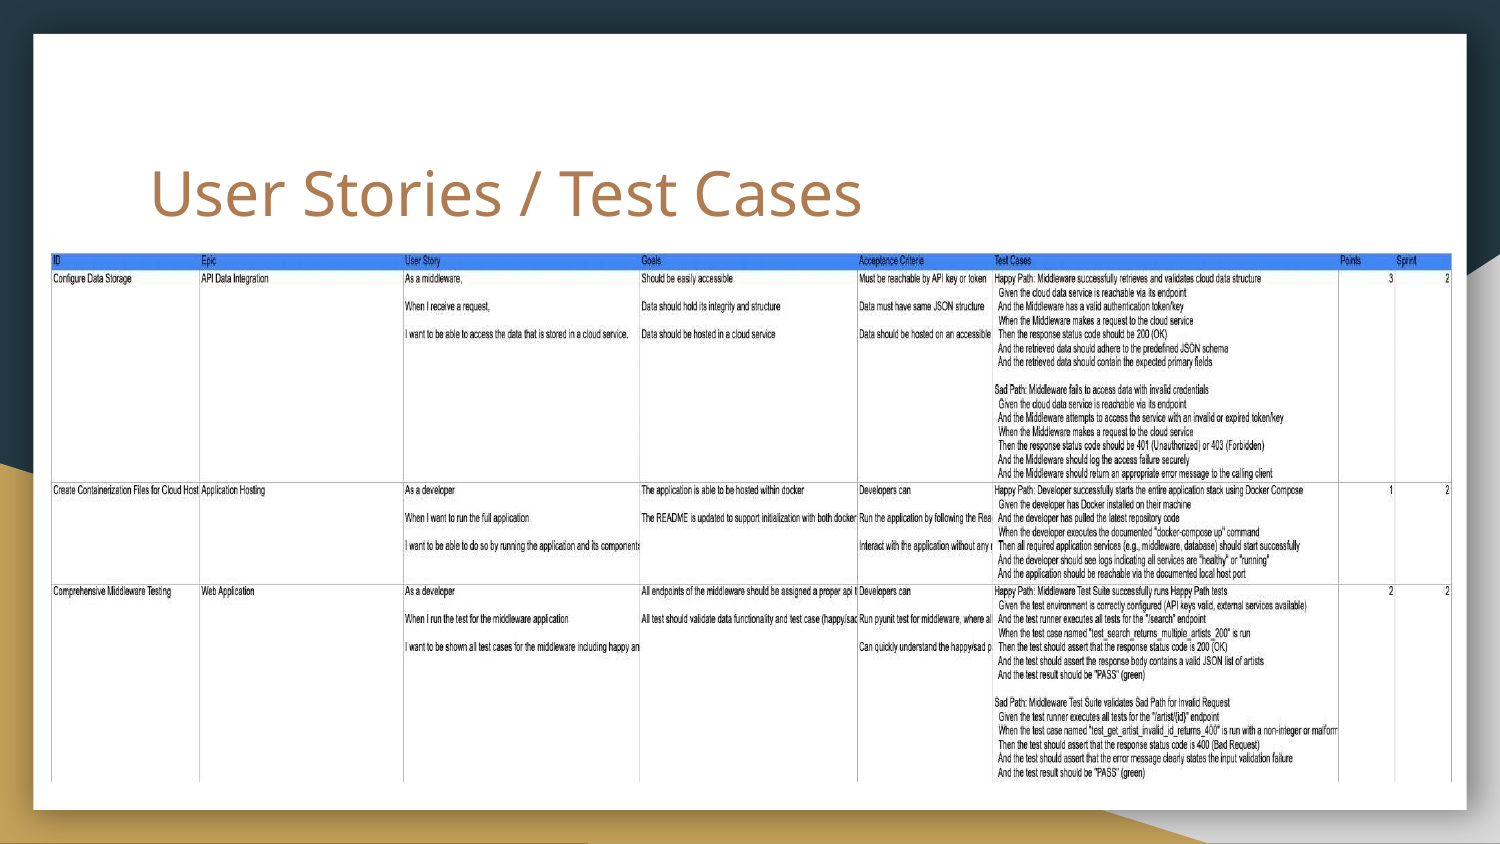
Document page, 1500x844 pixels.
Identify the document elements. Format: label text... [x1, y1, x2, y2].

title User Stories / Test Cases [134, 138, 1366, 249]
picture [50, 250, 1454, 782]
